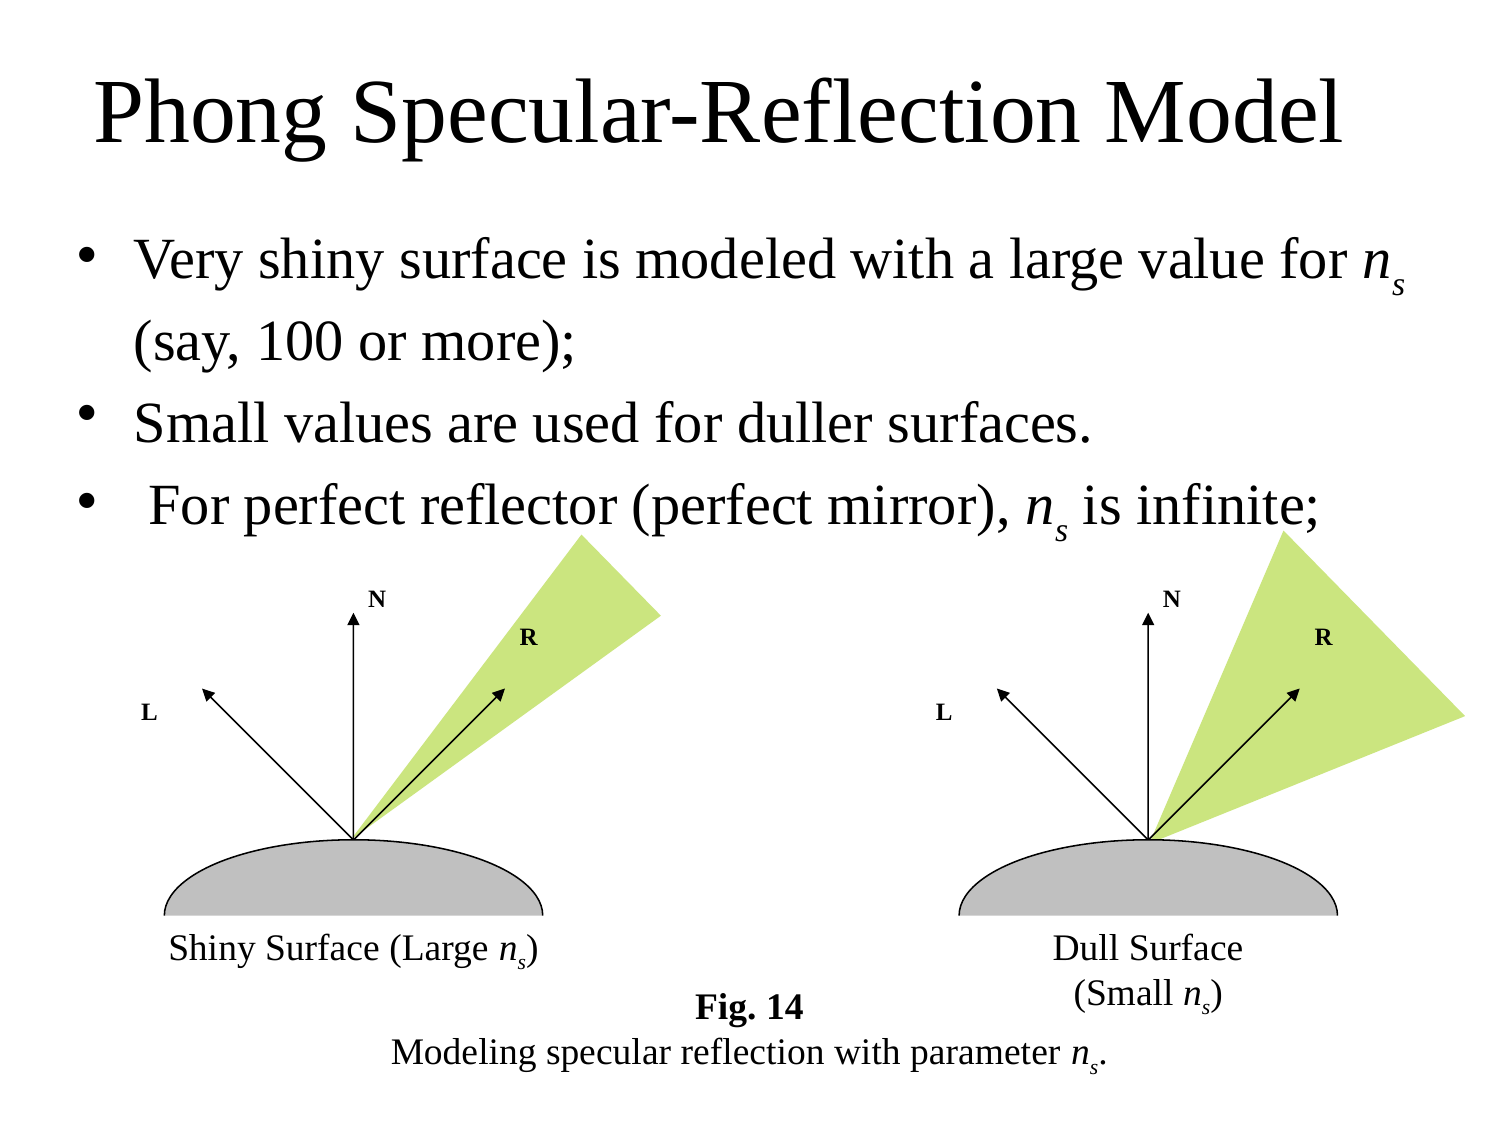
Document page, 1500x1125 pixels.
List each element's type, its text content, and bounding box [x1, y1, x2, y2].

title Phong Specular-Reflection Model [74, 12, 1388, 201]
list Very shiny surface is modeled with a large value for ns (say, 100 or more); Small values are used for duller surfaces. For perfect reflector (perfect mirror), ns is infinite; [62, 212, 1463, 573]
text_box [11, 574, 1488, 1088]
